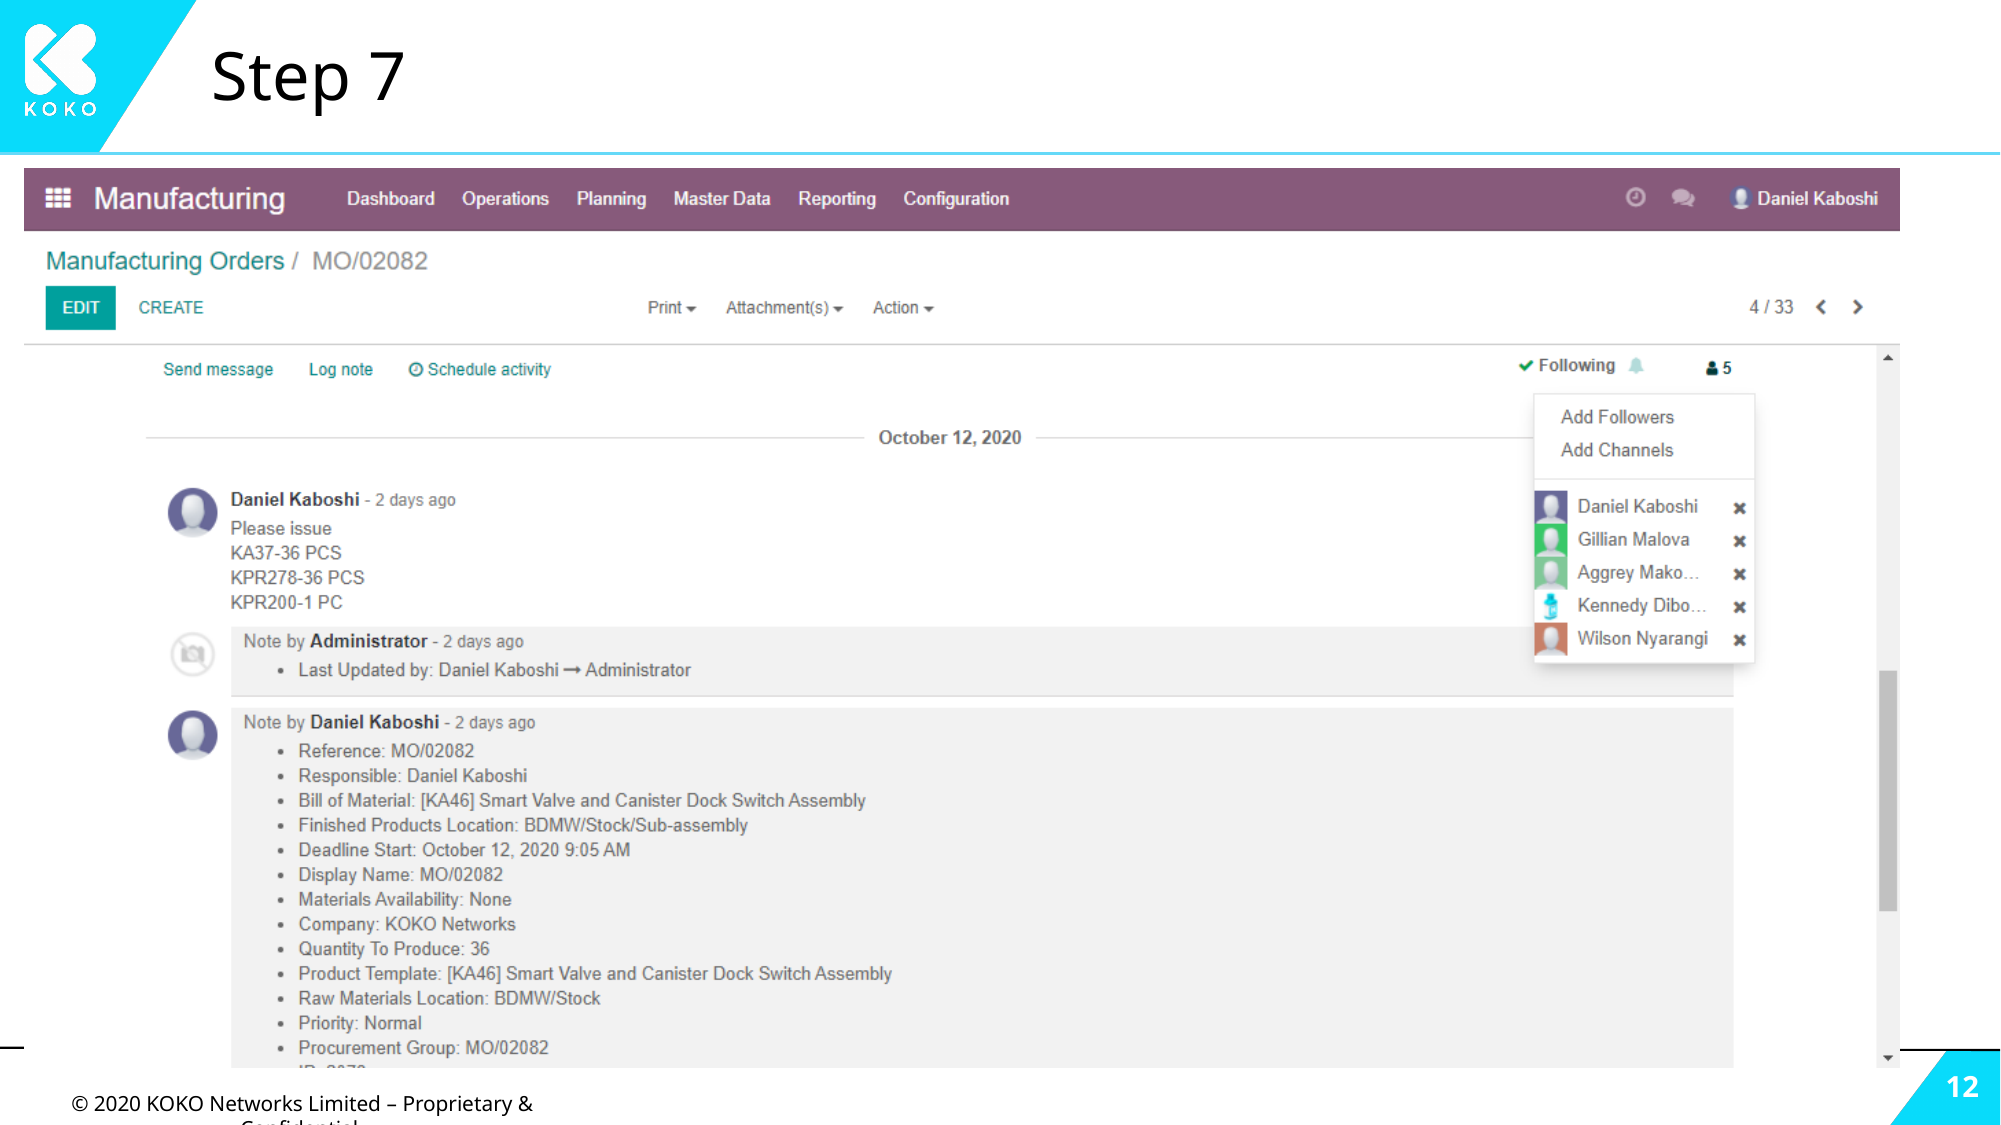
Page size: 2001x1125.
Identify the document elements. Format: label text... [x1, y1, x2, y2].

slide_number ‹#› [1924, 1052, 2000, 1125]
picture [24, 168, 1971, 1125]
picture [0, 0, 197, 152]
title Step 7 [196, 15, 1925, 144]
